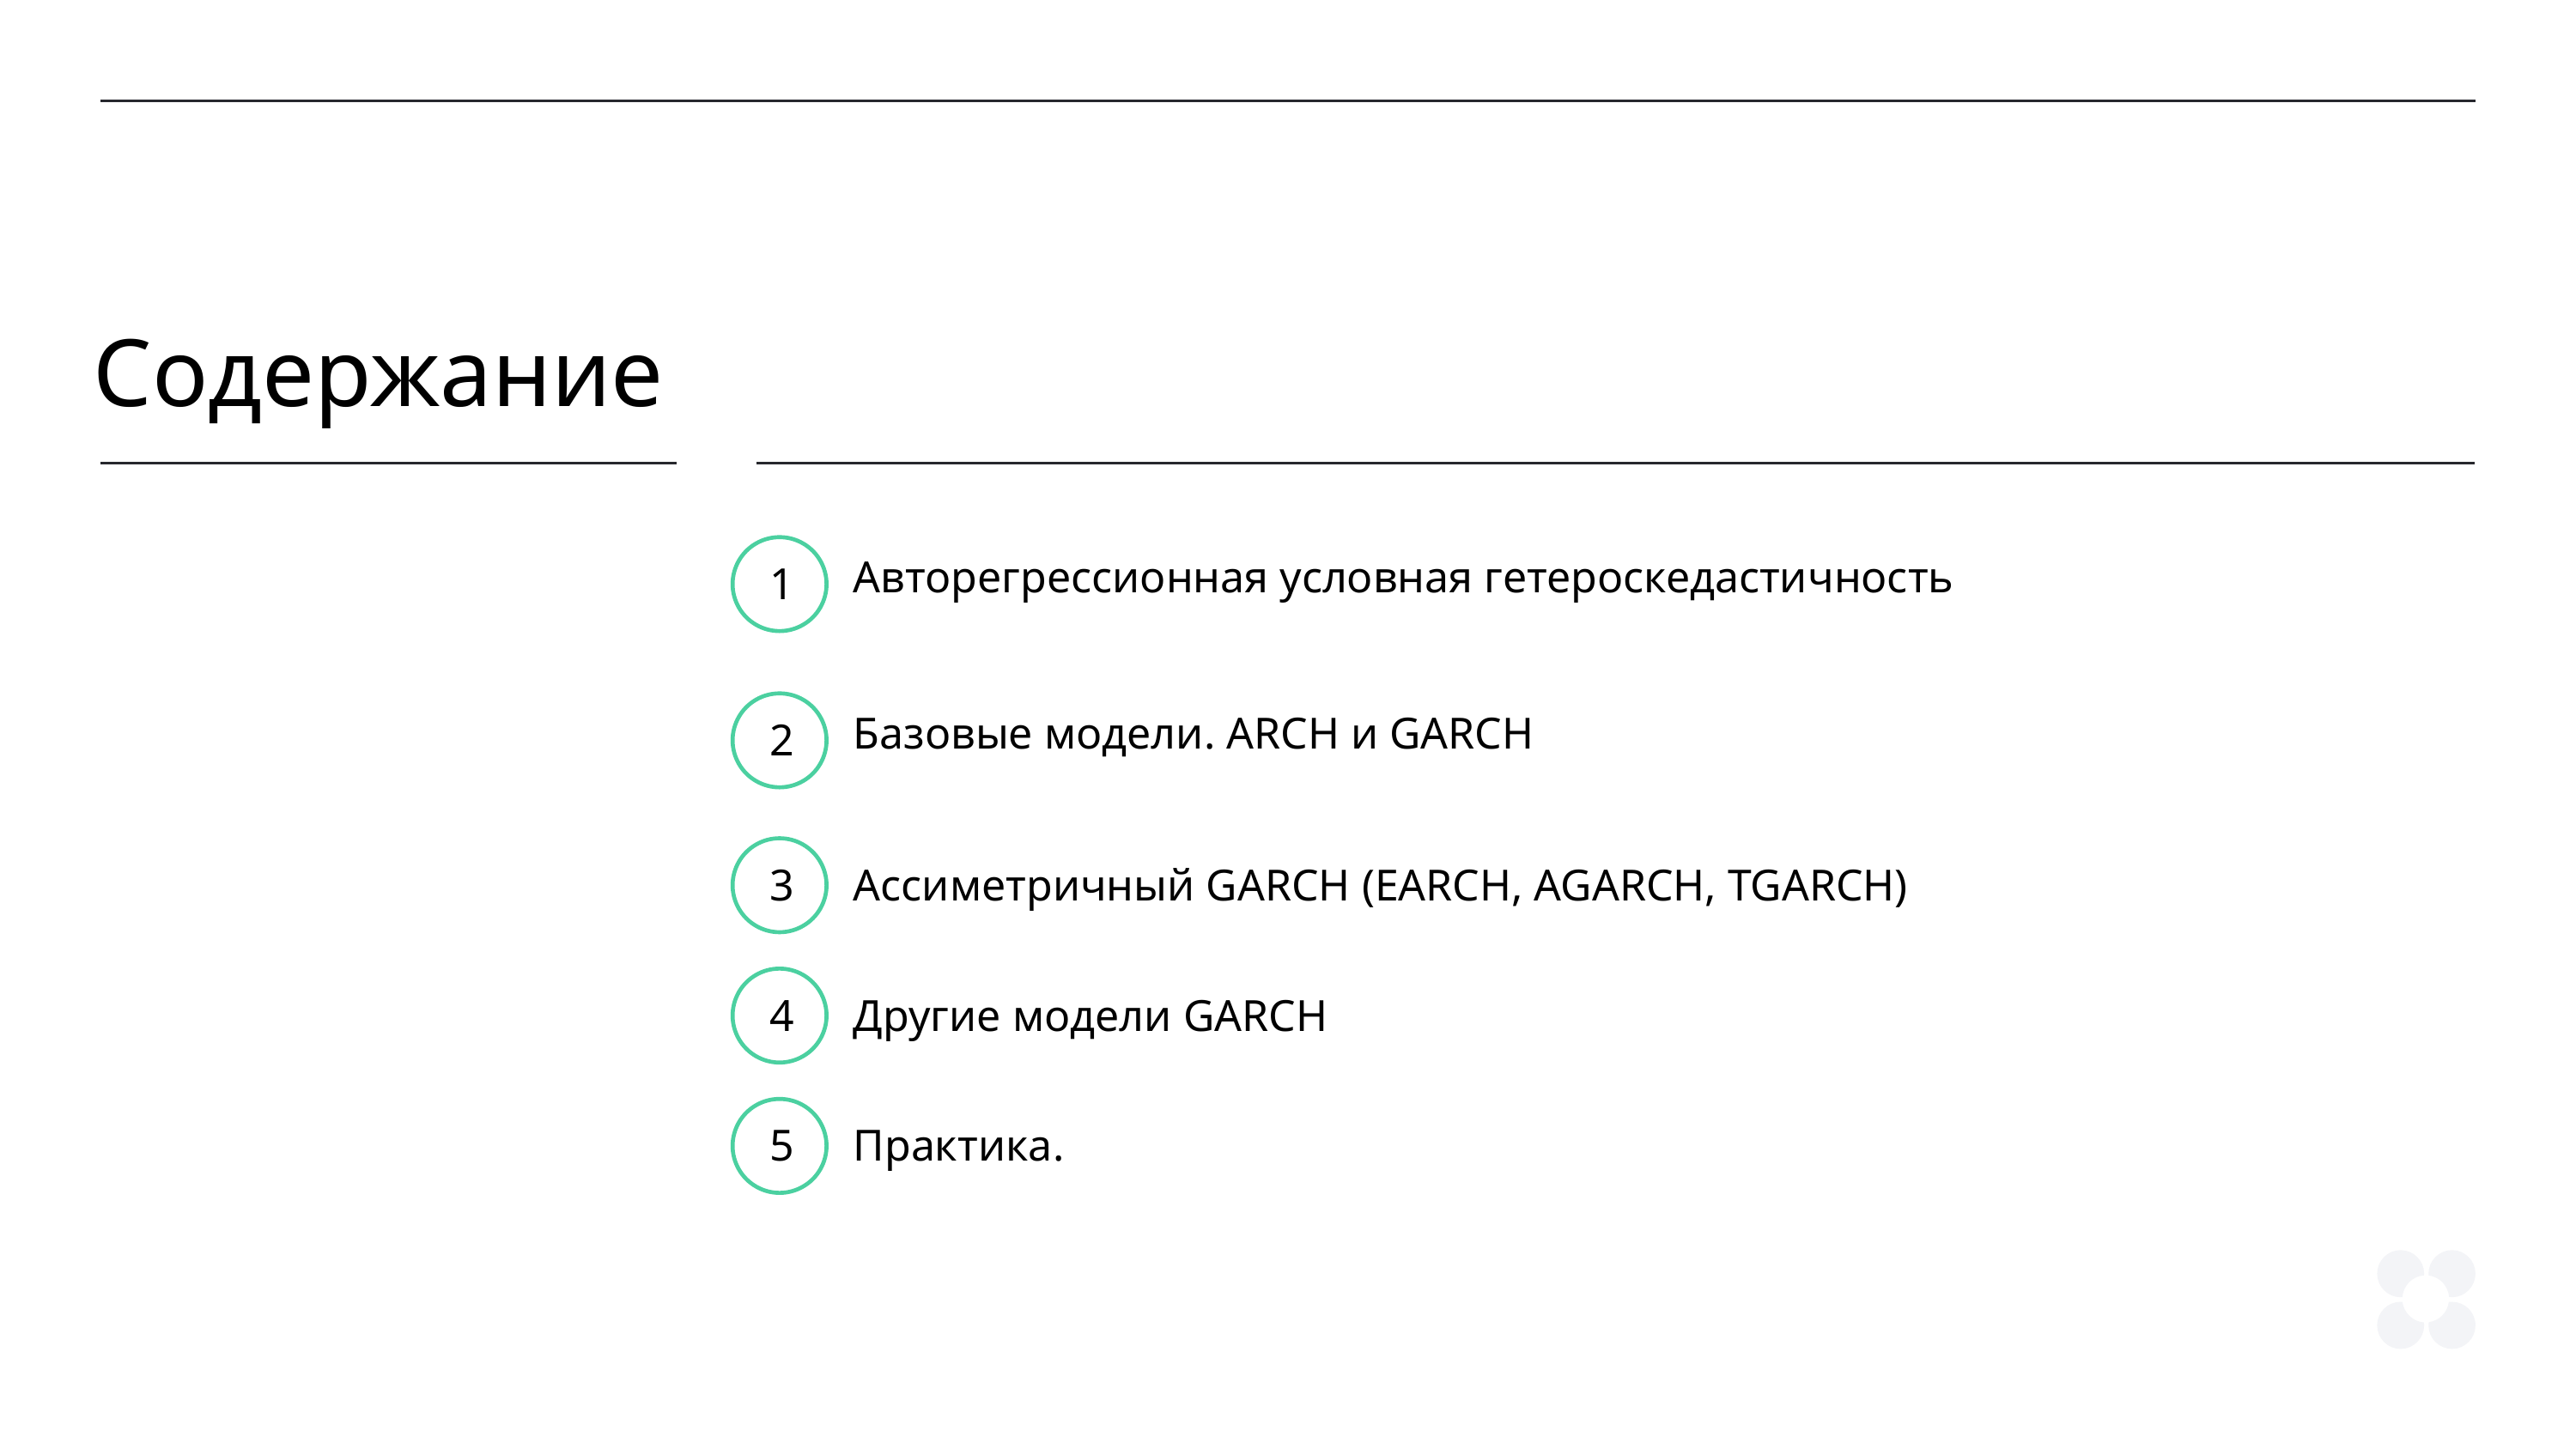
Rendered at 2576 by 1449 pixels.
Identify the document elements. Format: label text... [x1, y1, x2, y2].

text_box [732, 693, 827, 788]
text_box Ассиметричный GARCH (EARCH, AGARCH, TGARCH) [840, 845, 1960, 940]
text_box Практика. [840, 1105, 1960, 1195]
text_box Другие модели GARCH [840, 975, 1960, 1070]
text_box Авторегрессионная условная гетероскедастичность [840, 537, 2004, 610]
text_box Базовые модели. ARCH и GARCH [840, 693, 1960, 788]
text_box Содержание [80, 322, 733, 444]
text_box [732, 838, 827, 933]
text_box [732, 537, 827, 632]
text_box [732, 968, 827, 1064]
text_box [732, 1098, 827, 1193]
